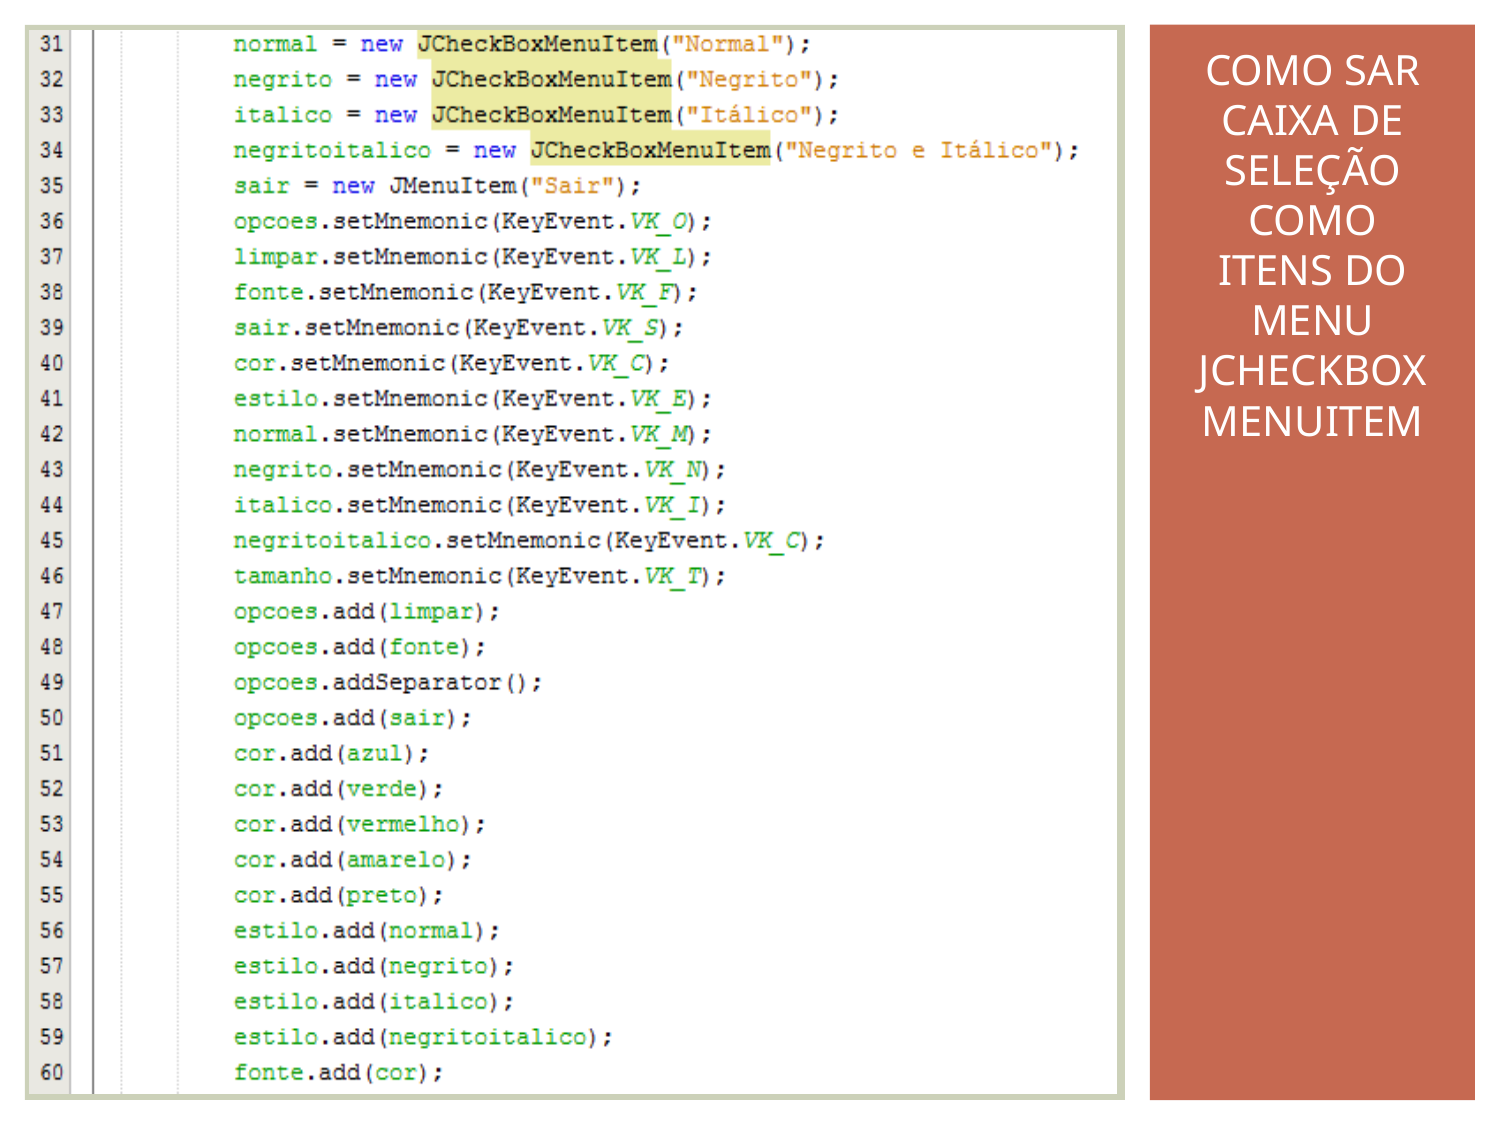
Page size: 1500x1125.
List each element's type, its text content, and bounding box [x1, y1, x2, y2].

title COMO SAR CAIXA DE SELEÇÃO COMO ITENS DO MENU JCHECKBOXMENUITEM [1175, 41, 1451, 502]
picture [29, 30, 1117, 1095]
